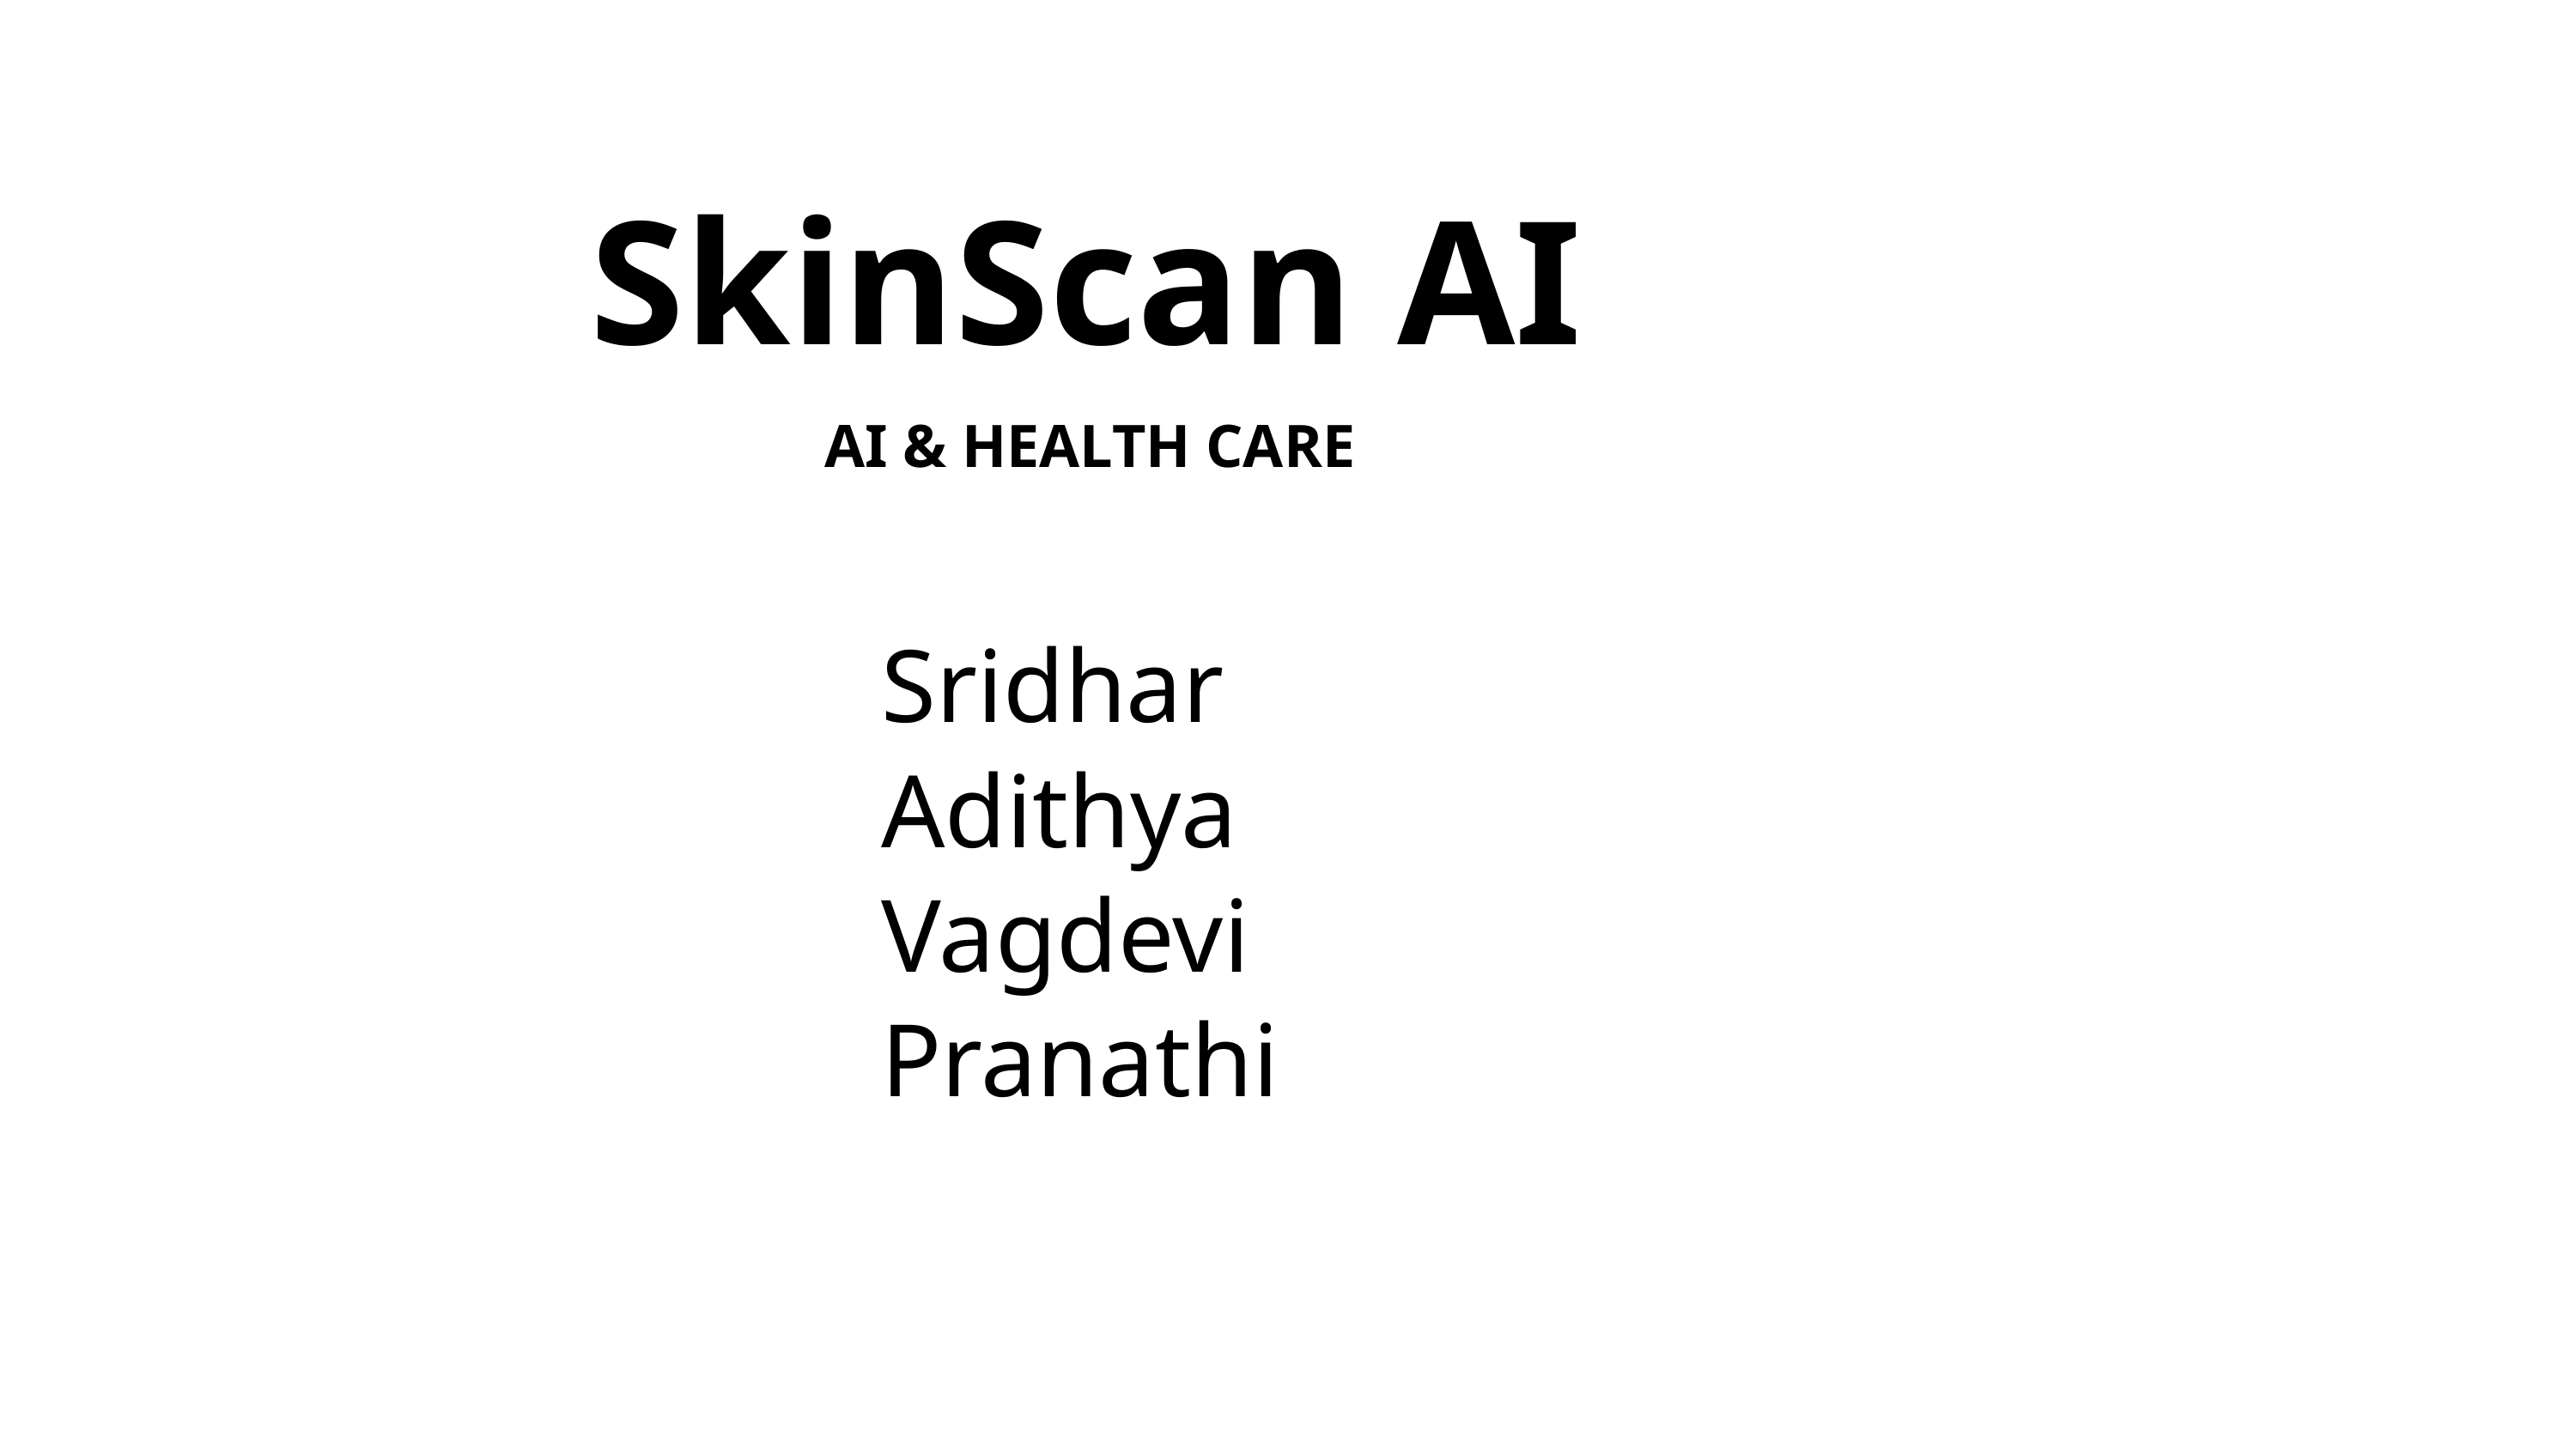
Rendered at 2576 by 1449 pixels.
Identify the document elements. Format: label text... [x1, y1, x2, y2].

text_box AI & HEALTH CARE [504, 405, 1676, 479]
text_box Sridhar Adithya Vagdevi Pranathi [881, 617, 2105, 1117]
text_box SkinScan AI [590, 165, 2308, 379]
